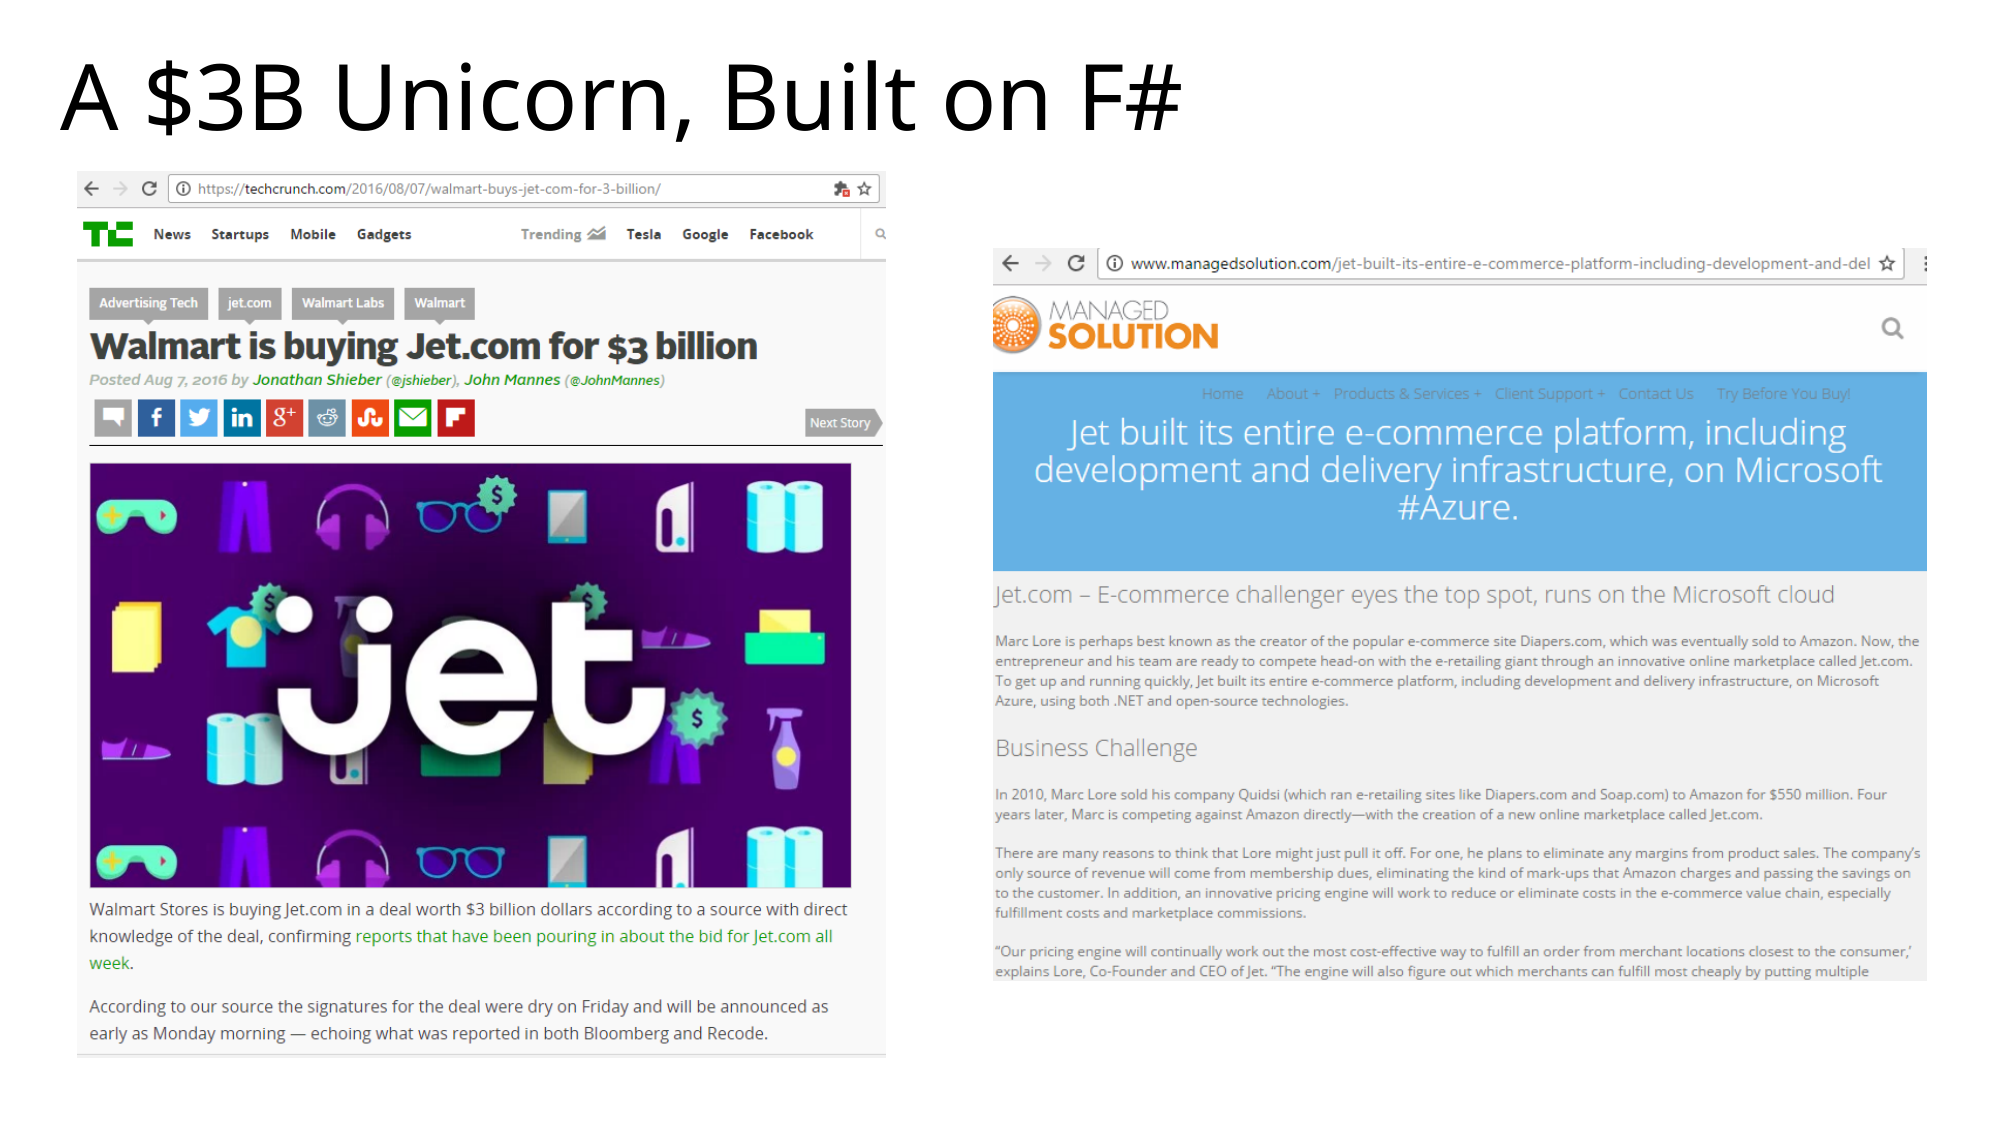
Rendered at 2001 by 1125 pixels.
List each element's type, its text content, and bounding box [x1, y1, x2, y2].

title A $3B Unicorn, Built on F# [45, 30, 2000, 172]
picture [77, 171, 886, 1058]
picture [993, 248, 1927, 981]
